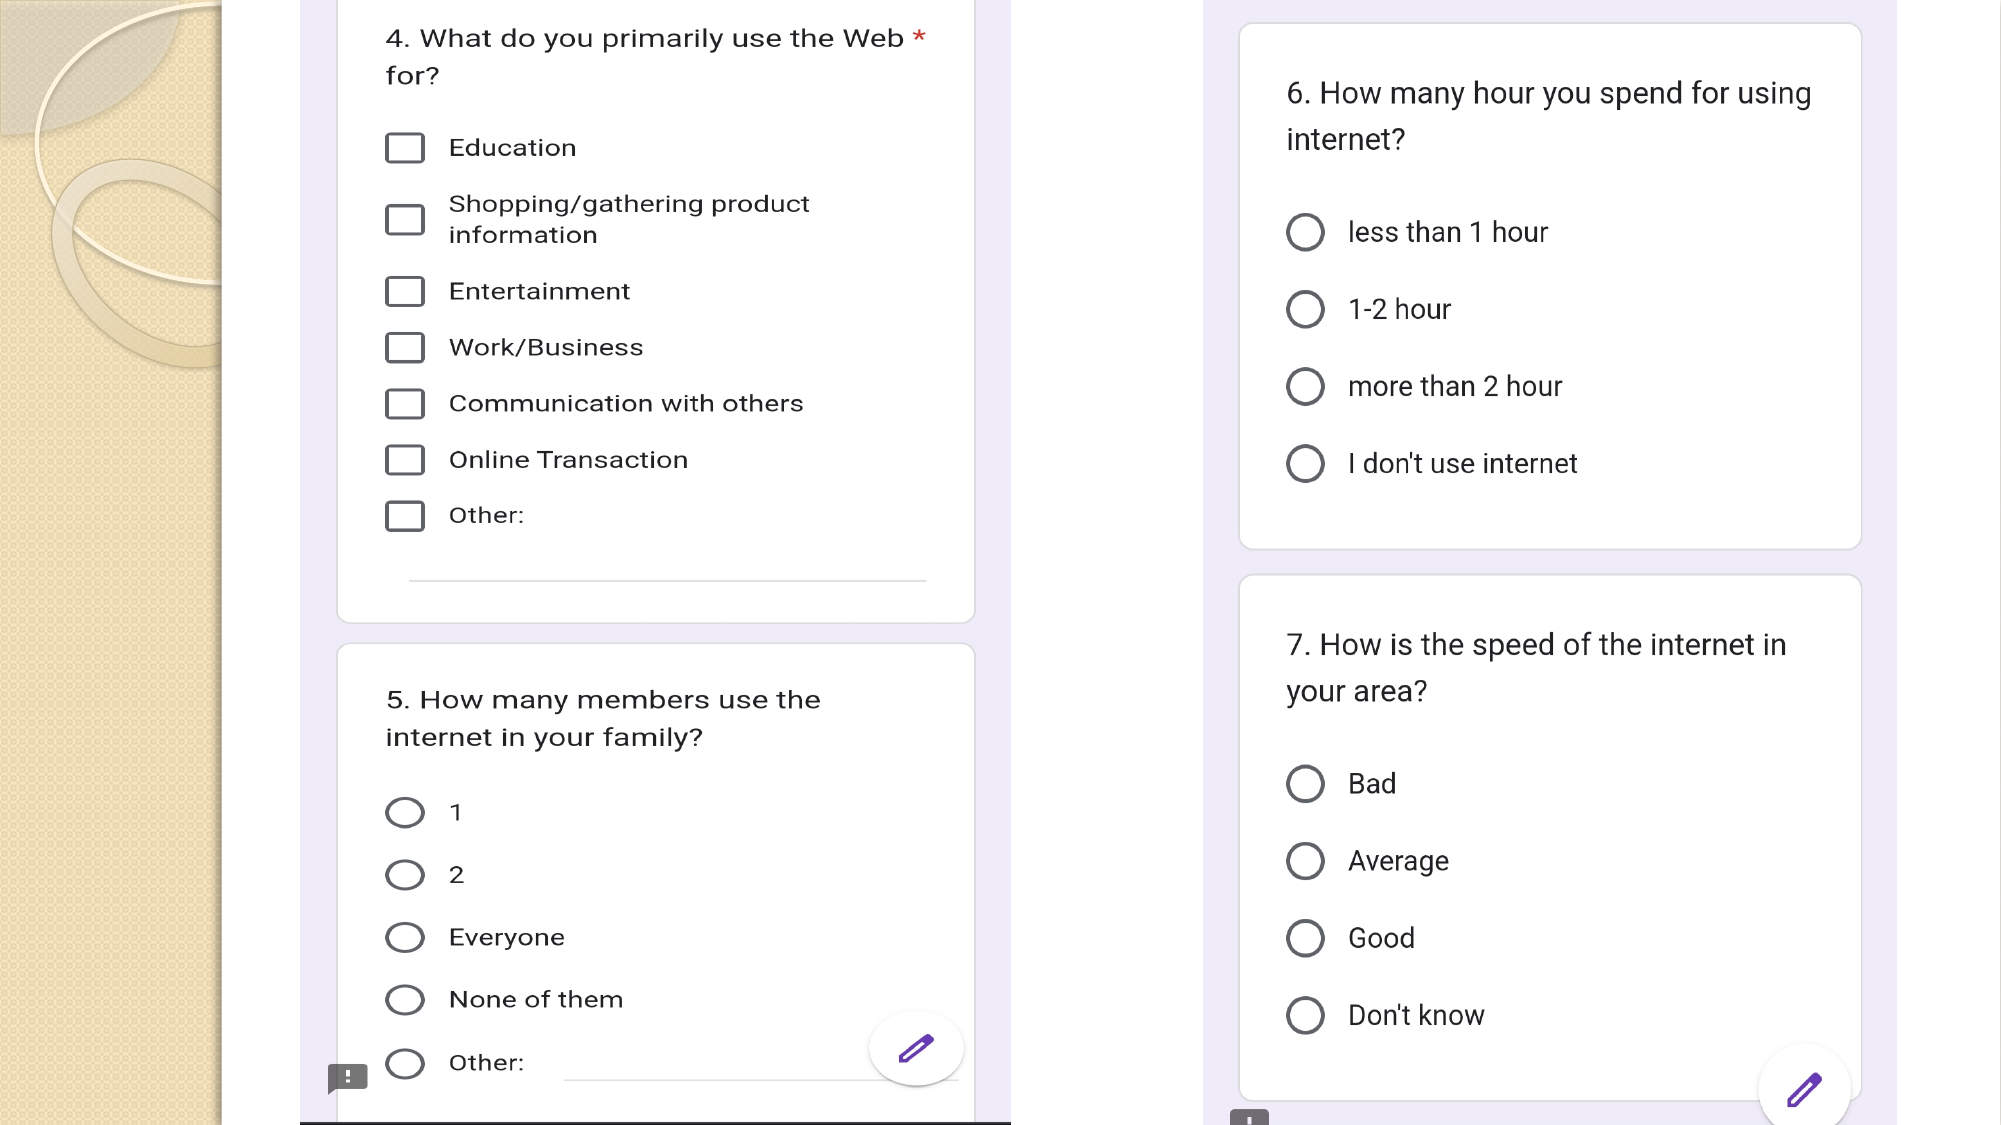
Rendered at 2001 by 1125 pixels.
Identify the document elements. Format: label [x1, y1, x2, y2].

picture [1202, 0, 1898, 1125]
picture [300, 0, 1012, 1125]
